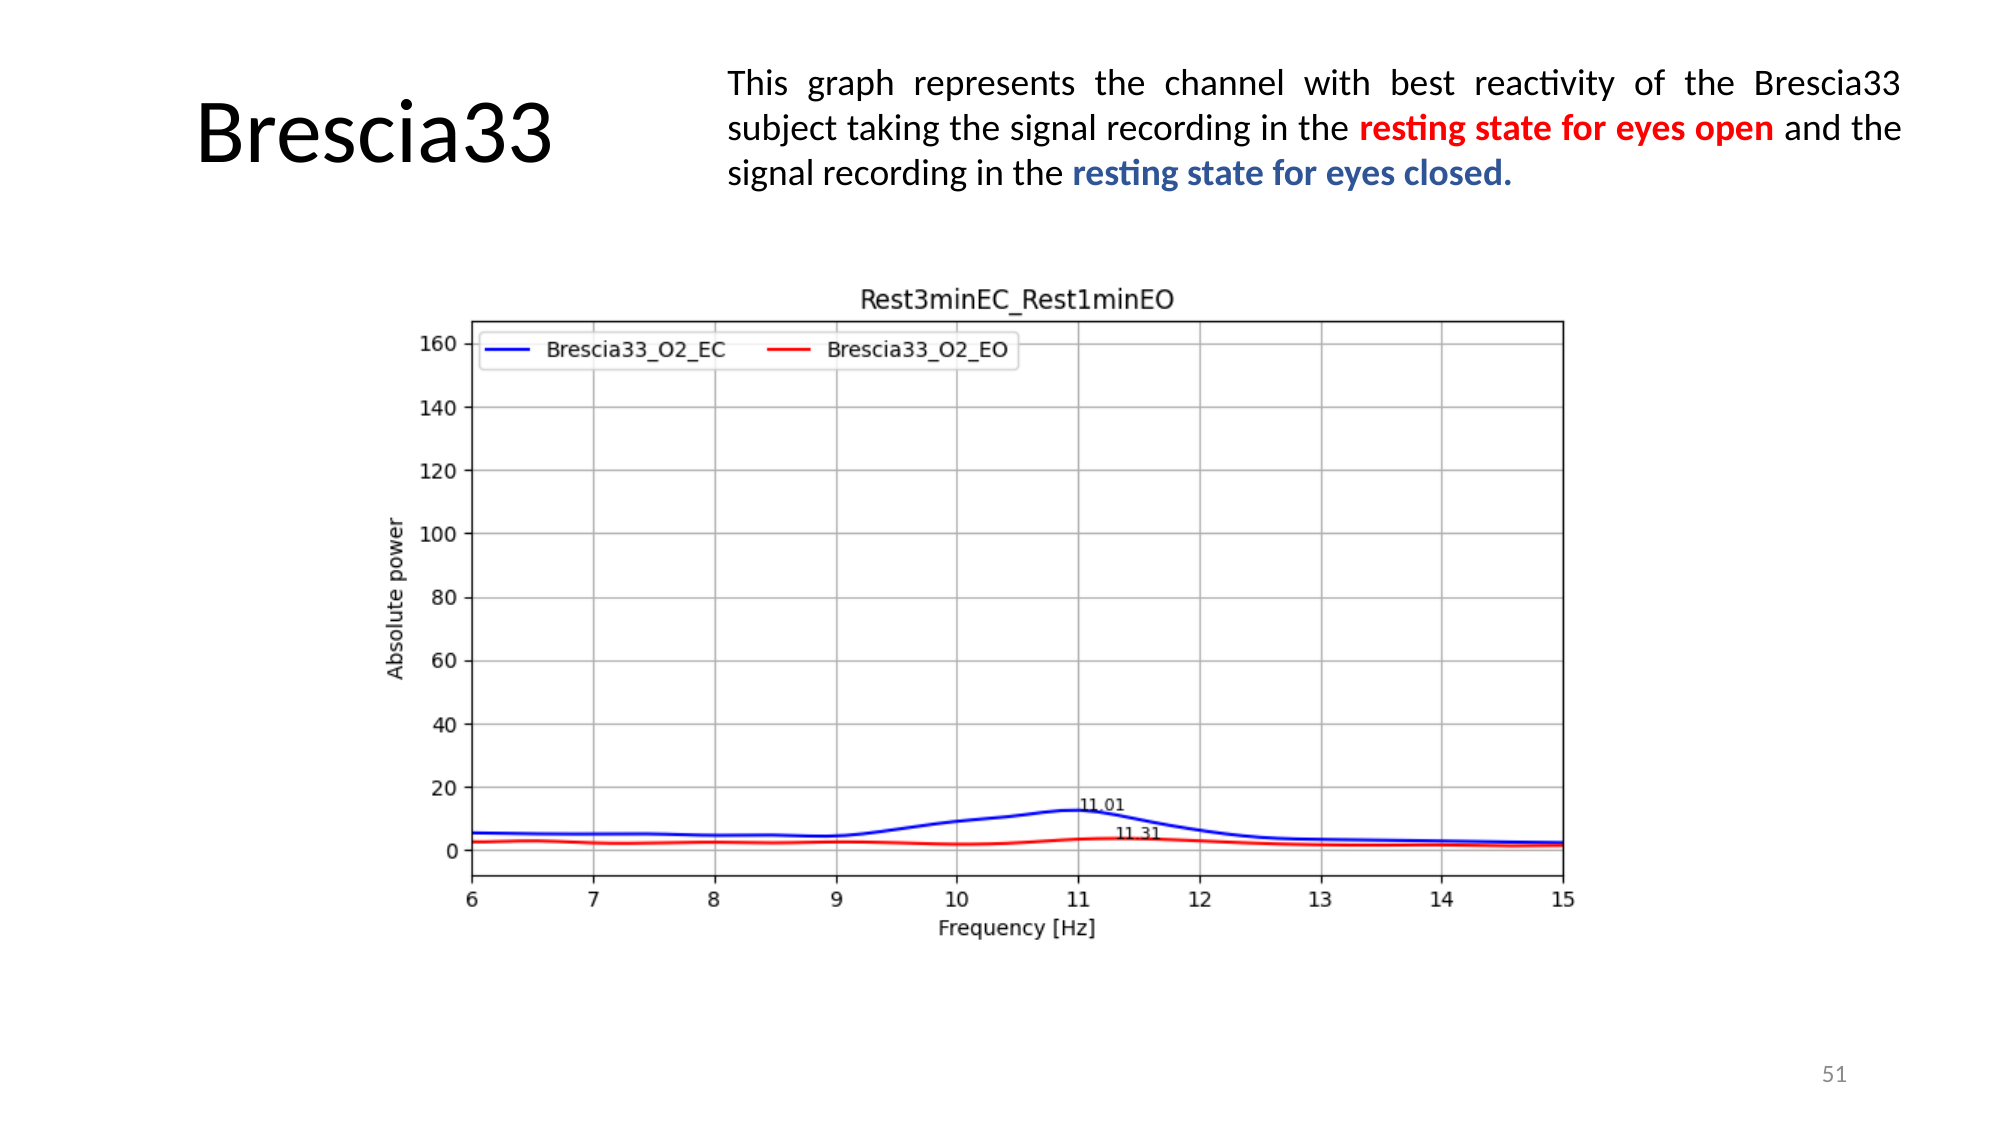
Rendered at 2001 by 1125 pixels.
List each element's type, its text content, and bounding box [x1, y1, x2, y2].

text_box This graph represents the channel with best reactivity of the Brescia33 subject taking the signal recording in the resting state for eyes open and the signal recording in the resting state for eyes closed. [712, 51, 1917, 201]
slide_number 51 [1412, 1042, 1863, 1103]
picture [296, 234, 1704, 955]
text_box Brescia33 [180, 63, 571, 189]
